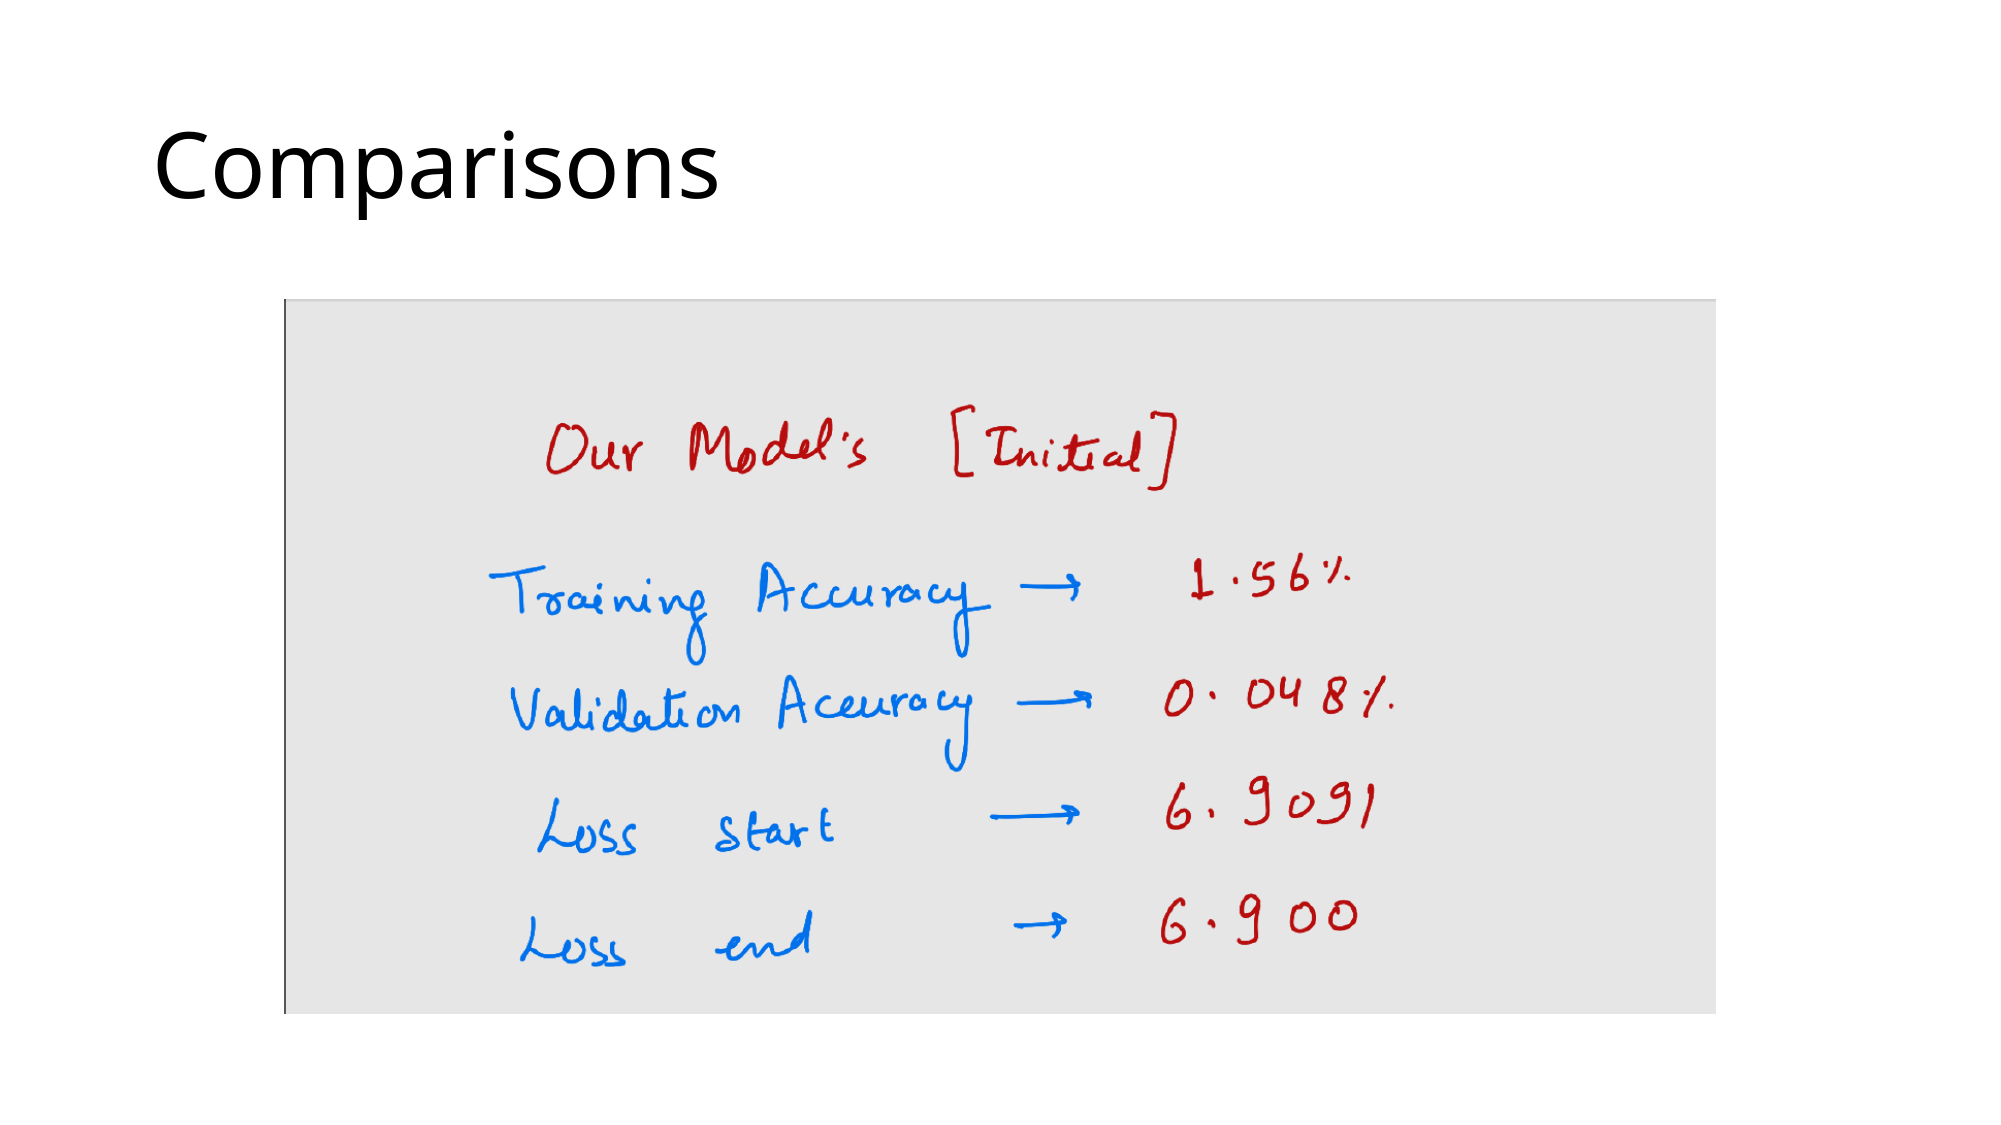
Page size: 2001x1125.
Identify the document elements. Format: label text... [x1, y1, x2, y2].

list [283, 299, 1716, 1014]
title Comparisons [137, 59, 1863, 278]
